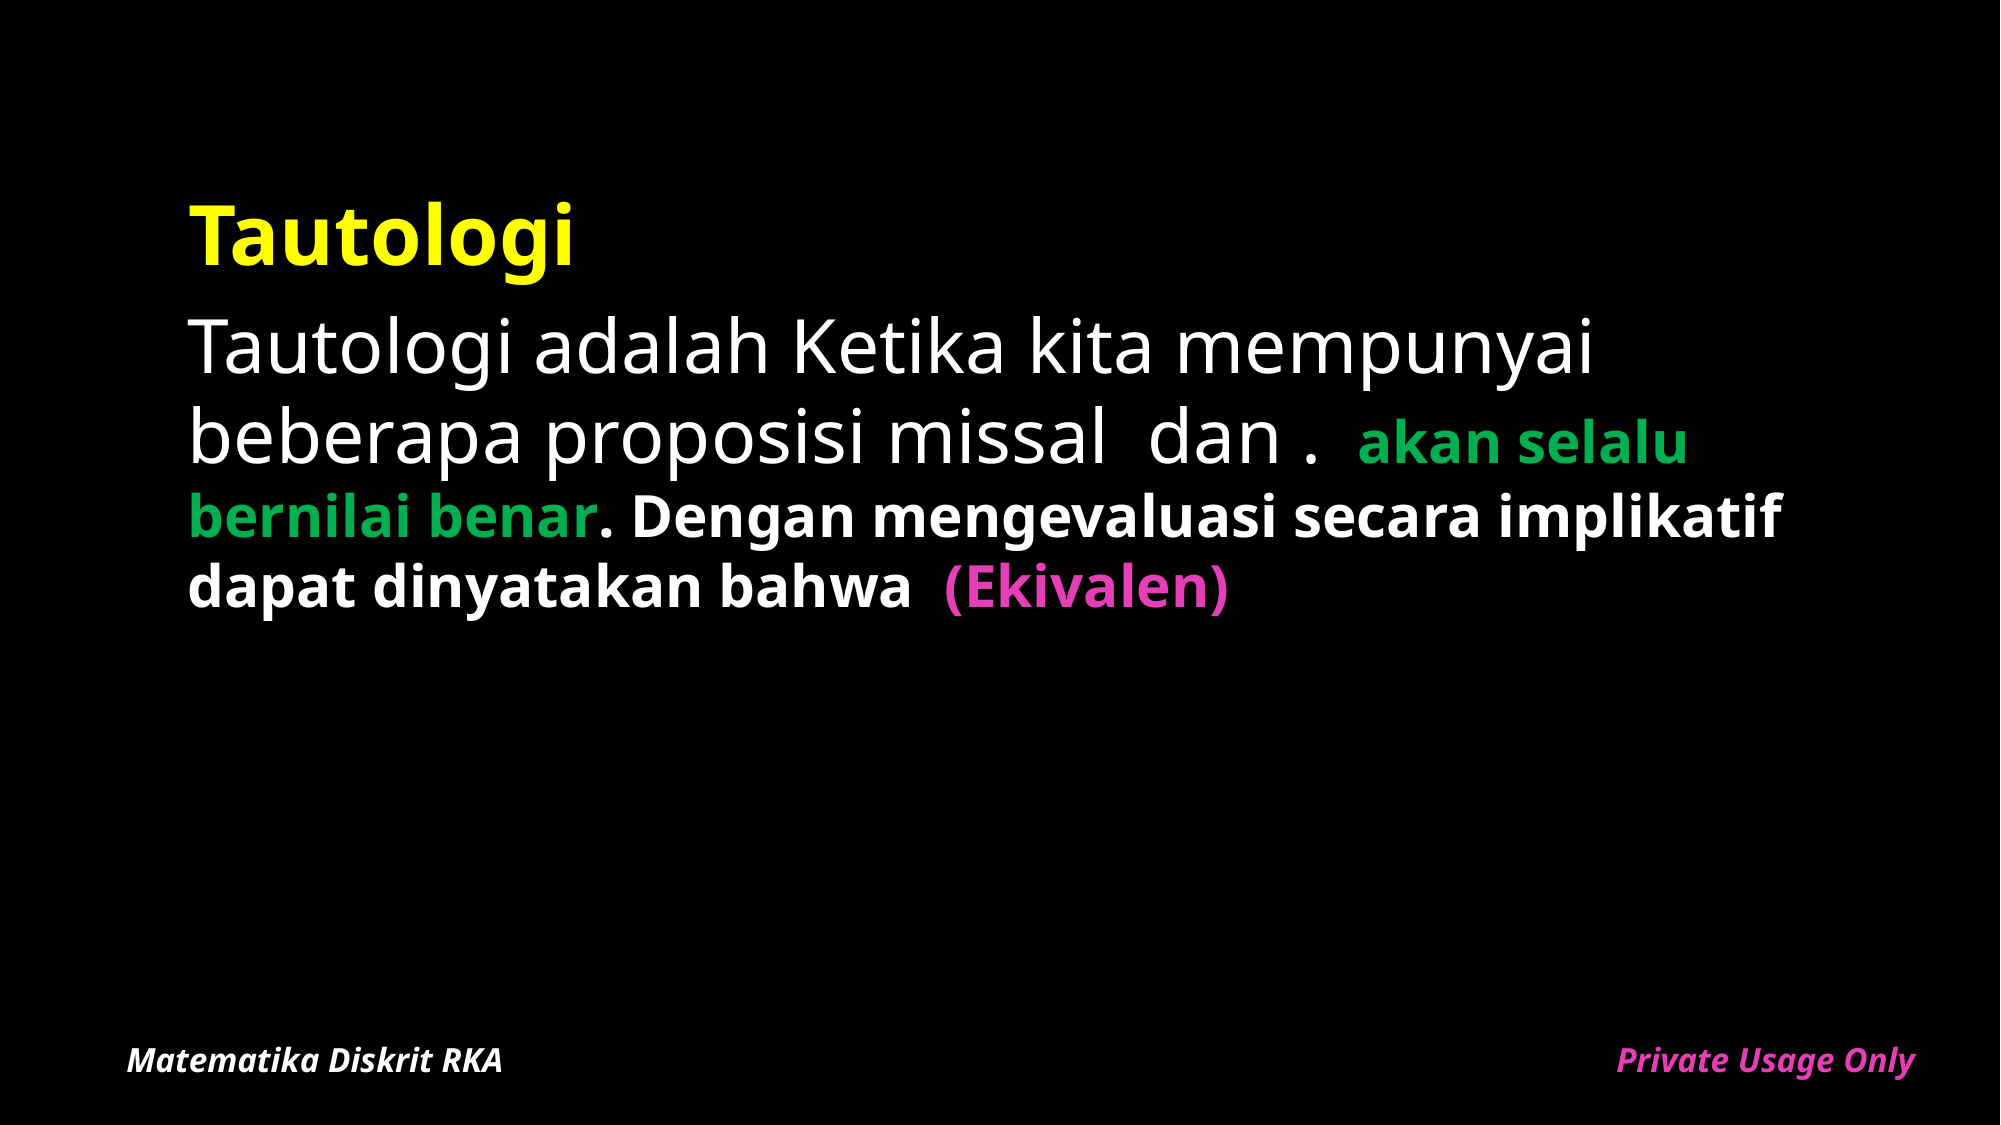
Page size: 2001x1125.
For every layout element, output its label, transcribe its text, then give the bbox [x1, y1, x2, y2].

text_box Private Usage Only [1612, 1036, 2000, 1114]
title Tautologi [173, 120, 1924, 292]
text_box Matematika Diskrit RKA [111, 1036, 1612, 1114]
